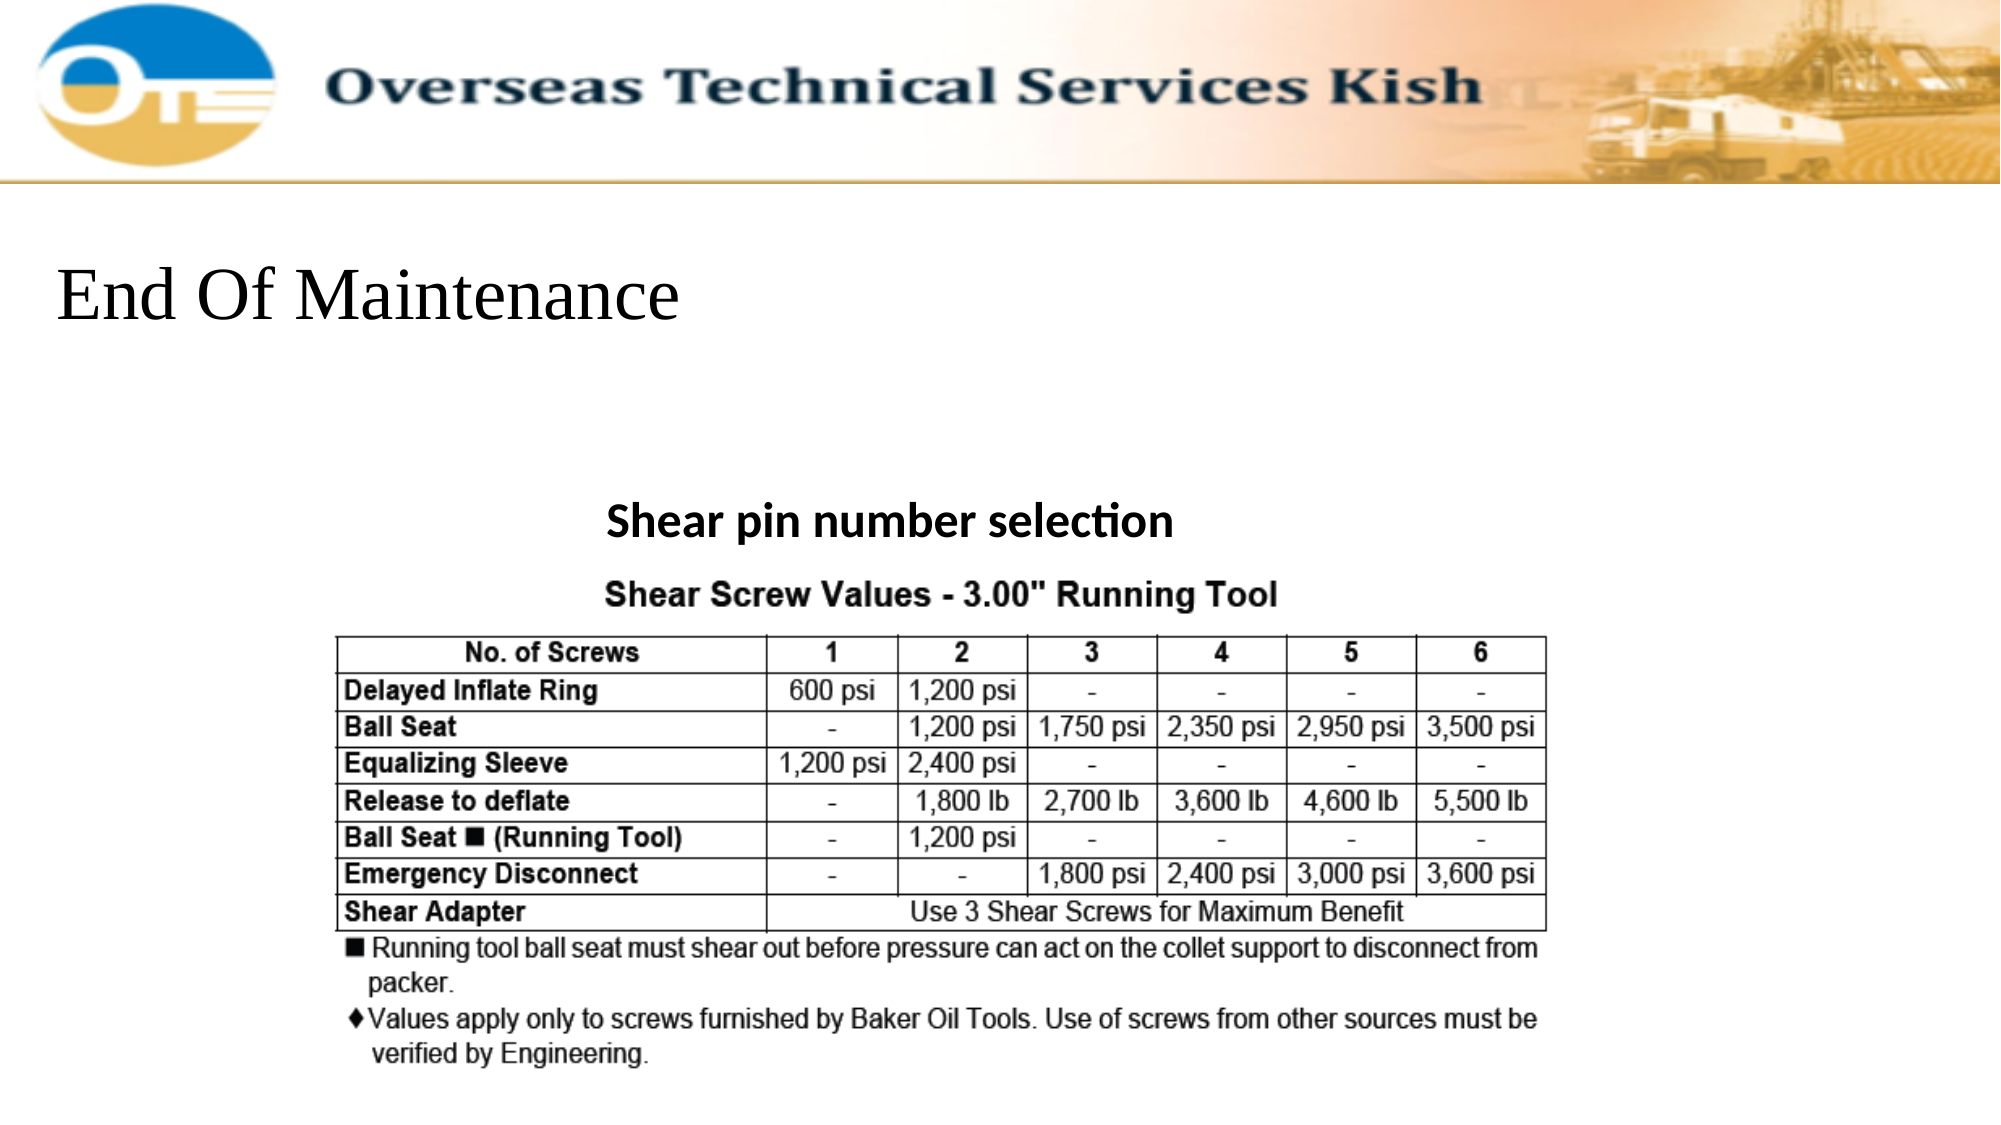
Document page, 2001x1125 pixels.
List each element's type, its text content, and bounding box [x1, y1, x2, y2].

picture [0, 0, 2000, 184]
text_box Shear pin number selection [591, 480, 1541, 555]
title End Of Maintenance [41, 195, 1455, 396]
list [324, 562, 1565, 1091]
